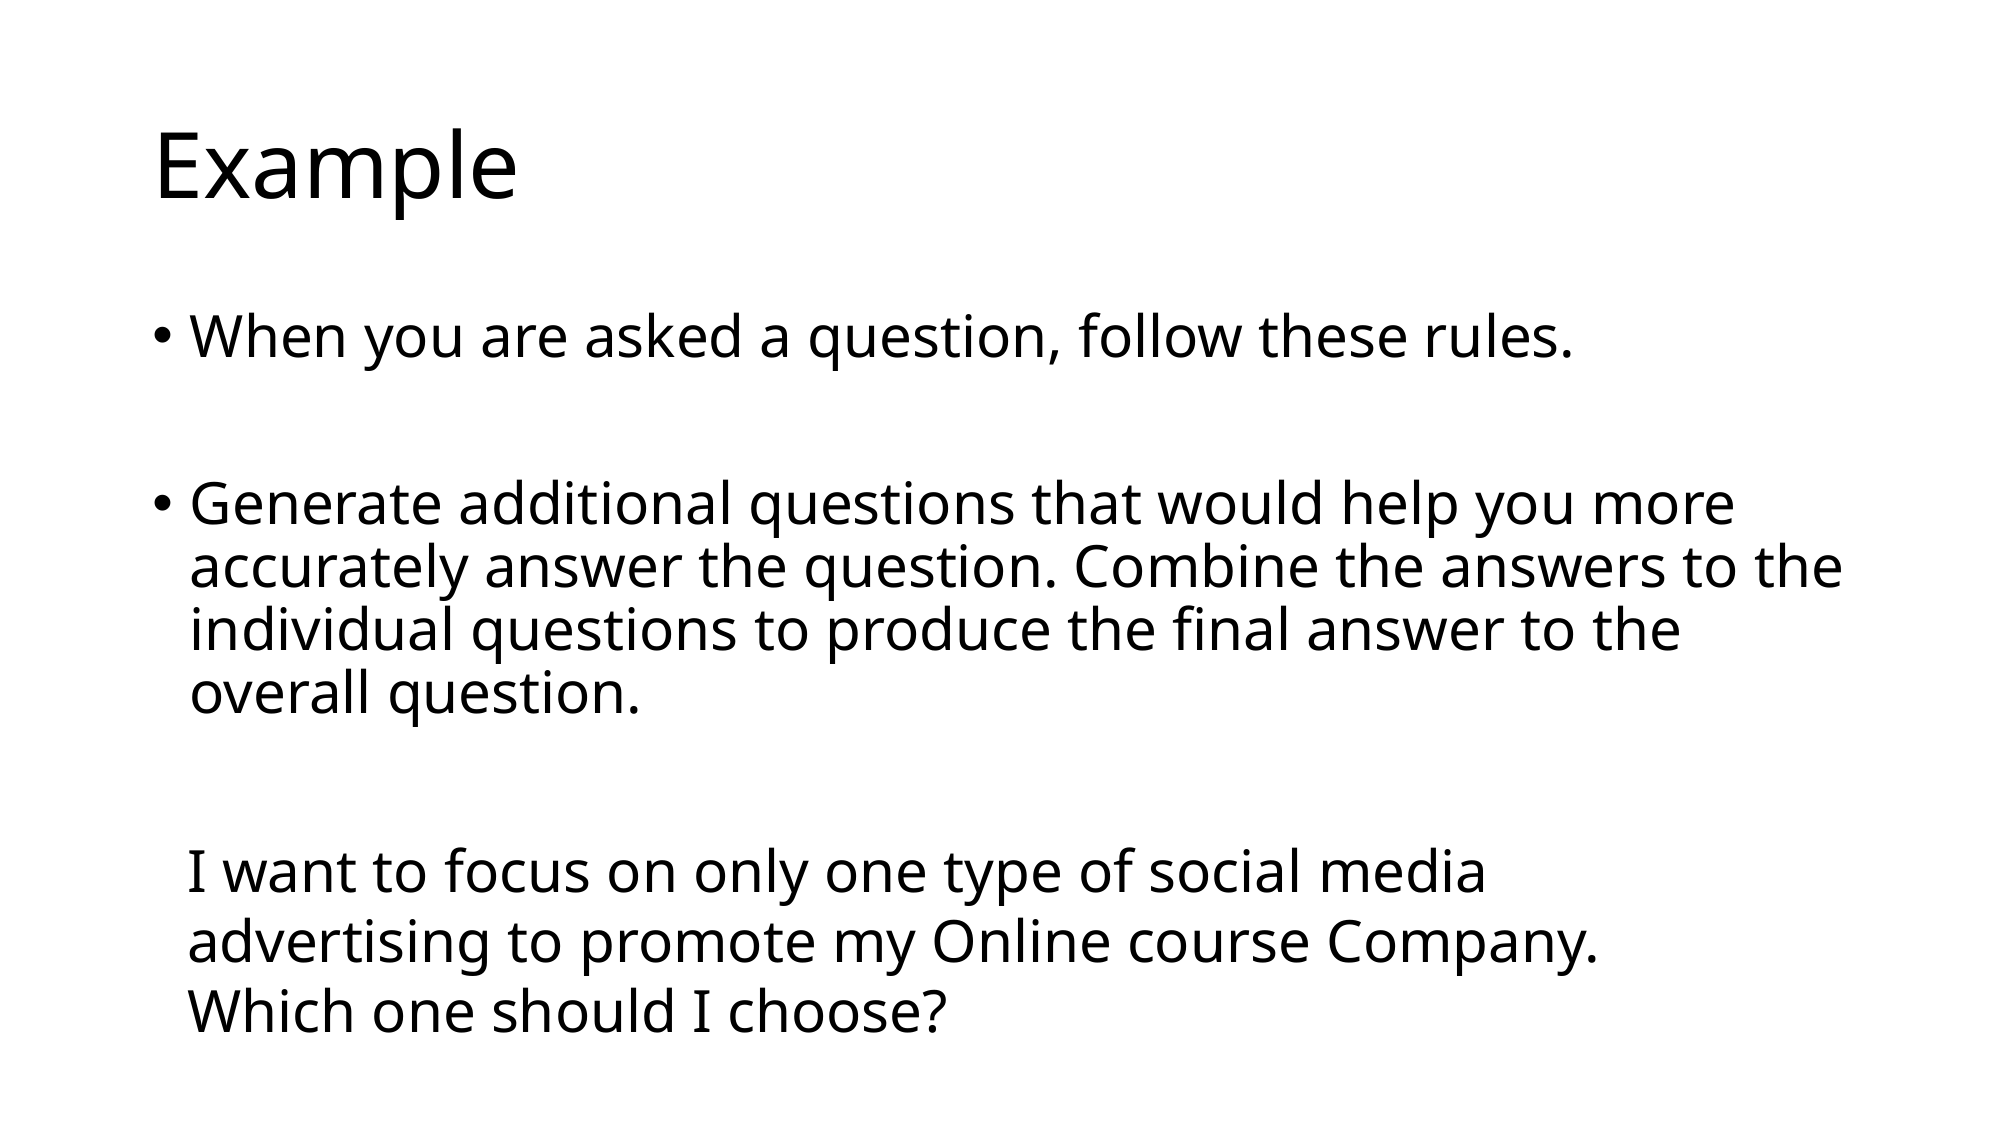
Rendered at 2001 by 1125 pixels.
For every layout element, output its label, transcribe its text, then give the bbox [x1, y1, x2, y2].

list When you are asked a question, follow these rules. Generate additional questions that would help you more accurately answer the question. Combine the answers to the individual questions to produce the final answer to the overall question. [137, 299, 1863, 1014]
title Example [137, 59, 1863, 278]
text_box I want to focus on only one type of social media advertising to promote my Online course Company. Which one should I choose? [172, 826, 1737, 1052]
